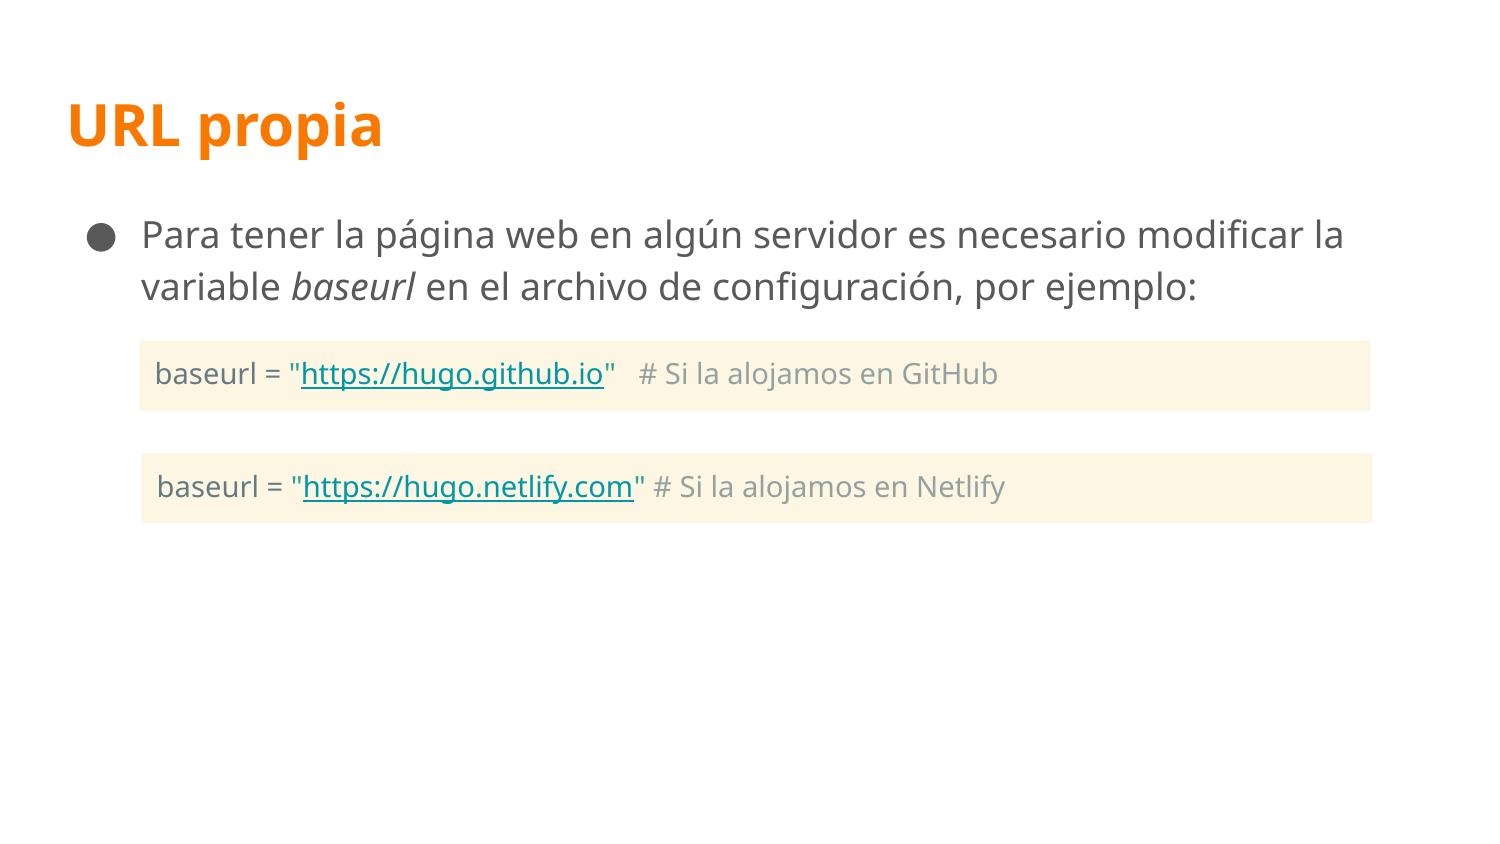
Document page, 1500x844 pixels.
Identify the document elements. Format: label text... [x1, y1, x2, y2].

title URL propia [51, 72, 1449, 167]
text_box baseurl = "https://hugo.github.io" # Si la alojamos en GitHub [139, 340, 1371, 411]
text_box baseurl = "https://hugo.netlify.com" # Si la alojamos en Netlify [141, 453, 1373, 524]
list Para tener la página web en algún servidor es necesario modificar la variable baseurl en el archivo de configuración, por ejemplo: [51, 189, 1449, 750]
